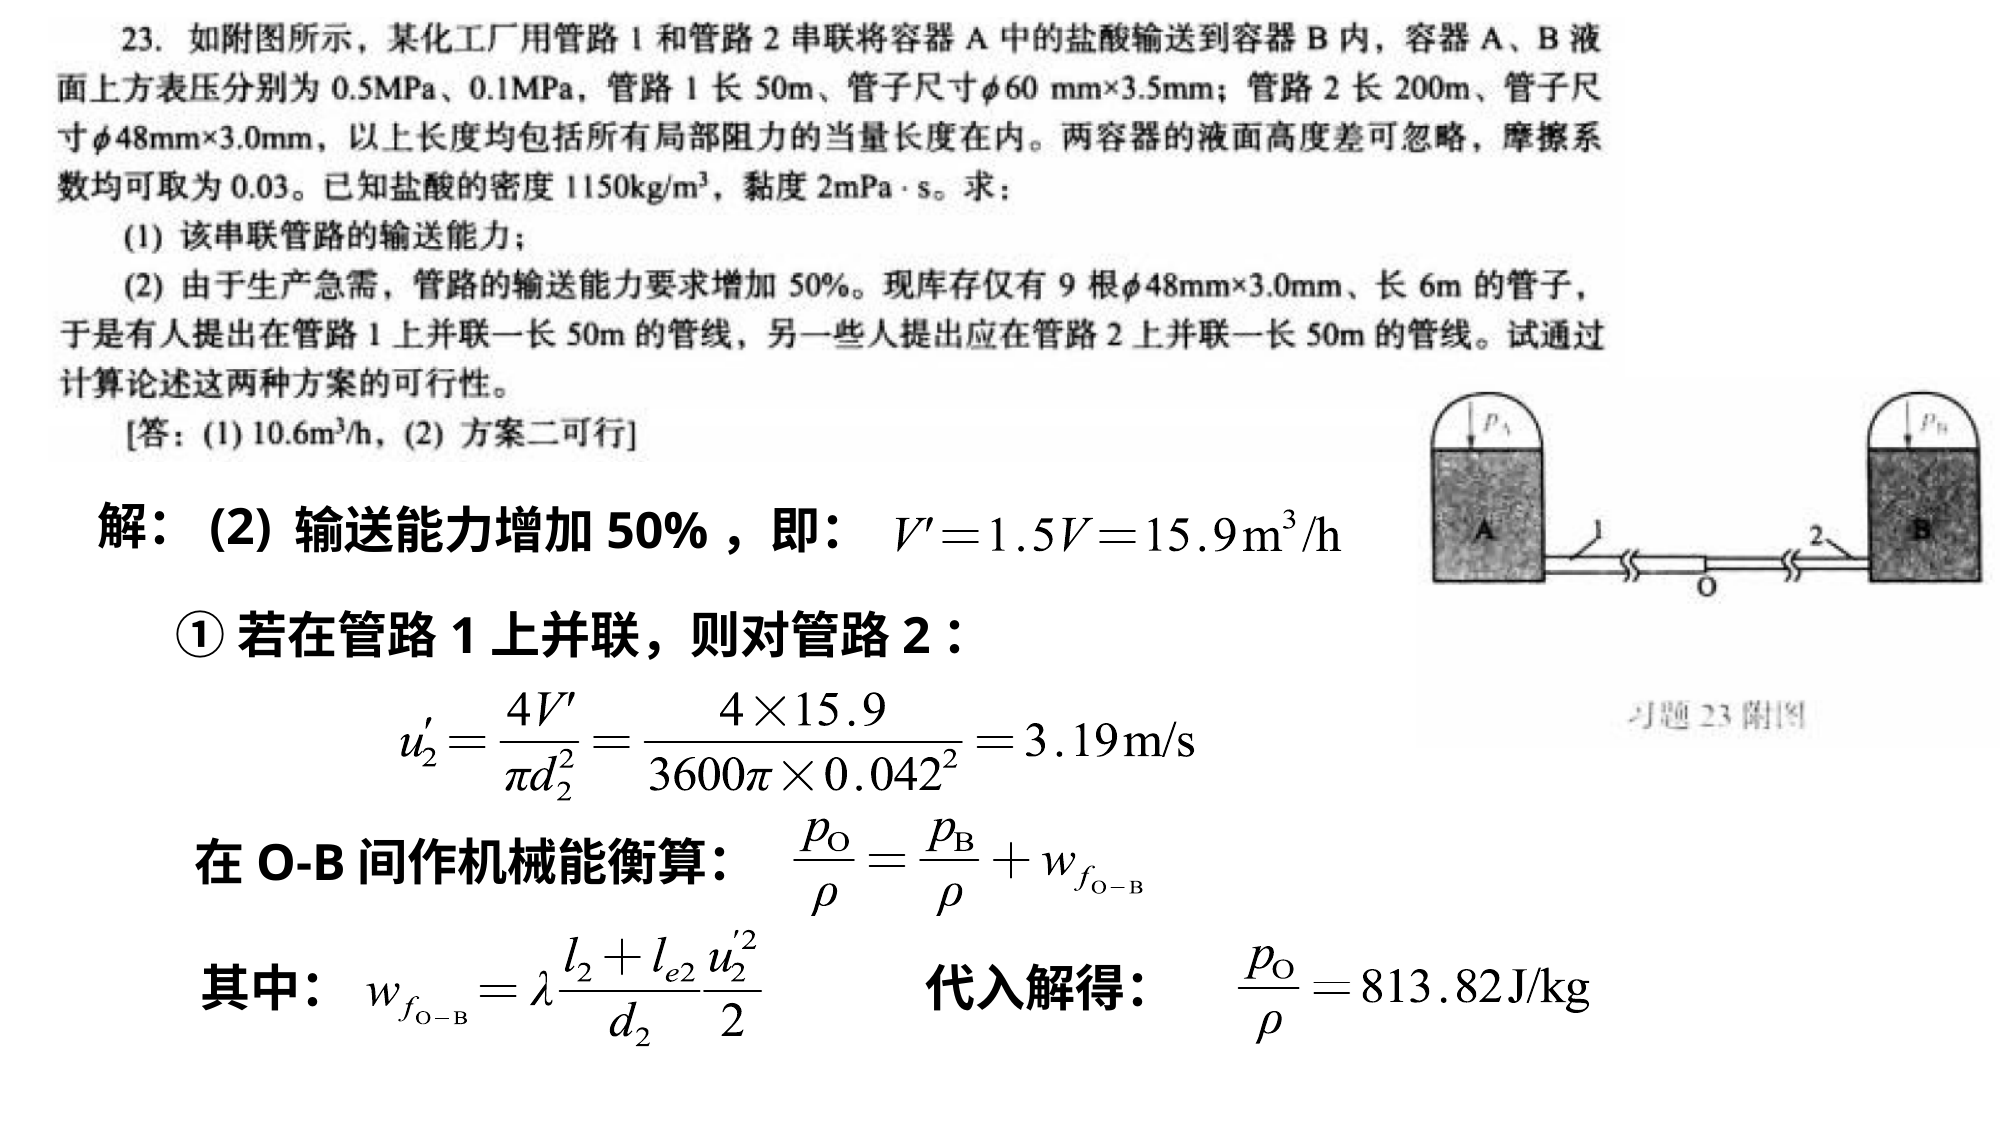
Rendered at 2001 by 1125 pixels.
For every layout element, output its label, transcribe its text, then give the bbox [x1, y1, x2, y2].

picture [47, 17, 2000, 748]
text_box 代入解得： [910, 948, 1191, 1024]
text_box 输送能力增加50%，即： [279, 490, 886, 566]
text_box 其中： [185, 948, 366, 1024]
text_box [1227, 924, 1595, 1054]
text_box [895, 503, 1346, 571]
text_box 解：(2) [82, 486, 287, 562]
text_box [400, 681, 1200, 814]
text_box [366, 924, 773, 1060]
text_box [782, 796, 1148, 926]
text_box ①若在管路1上并联，则对管路2： [160, 595, 1008, 671]
text_box 在O-B间作机械能衡算： [179, 823, 773, 898]
